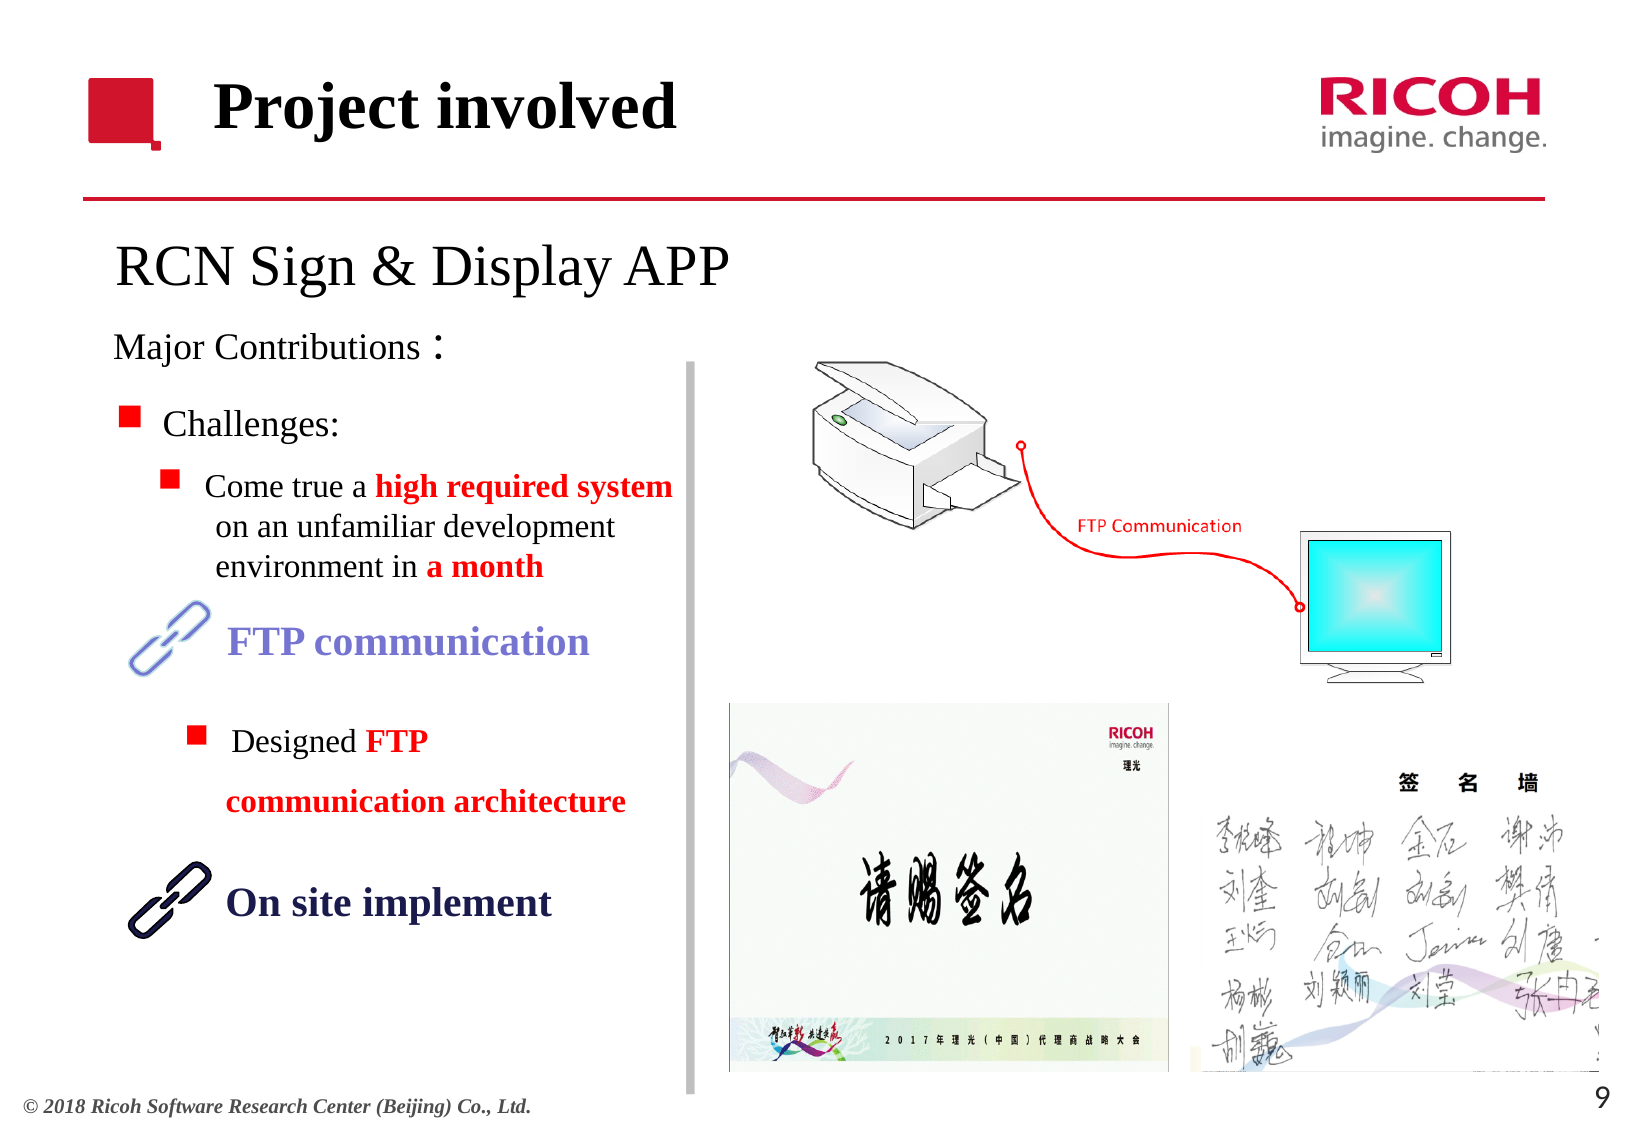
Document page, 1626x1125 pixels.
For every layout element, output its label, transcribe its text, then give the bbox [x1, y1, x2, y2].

text_box FTP communication [212, 591, 612, 691]
text_box [128, 635, 173, 677]
text_box RCN Sign & Display APP [101, 219, 1486, 305]
text_box Designed FTP communication architecture [169, 692, 744, 827]
text_box [128, 897, 173, 939]
text_box [684, 360, 696, 456]
picture [1321, 77, 1546, 153]
picture [812, 361, 1452, 684]
picture [729, 703, 1169, 1072]
text_box Come true a high required system on an unfamiliar development environment in a month [142, 456, 697, 591]
picture [1190, 751, 1600, 1072]
text_box [160, 892, 179, 909]
text_box © 2018 Ricoh Software Research Center (Beijing) Co., Ltd. [8, 1084, 547, 1125]
title Project involved [198, 54, 1207, 161]
text_box Major Contributions： [98, 314, 483, 375]
text_box [684, 591, 696, 692]
text_box [684, 827, 696, 1096]
text_box [160, 630, 179, 647]
text_box [166, 862, 212, 904]
text_box [166, 600, 212, 642]
text_box On site implement [210, 847, 579, 953]
text_box Challenges: [101, 391, 407, 452]
text_box 9 [1450, 1065, 1625, 1125]
